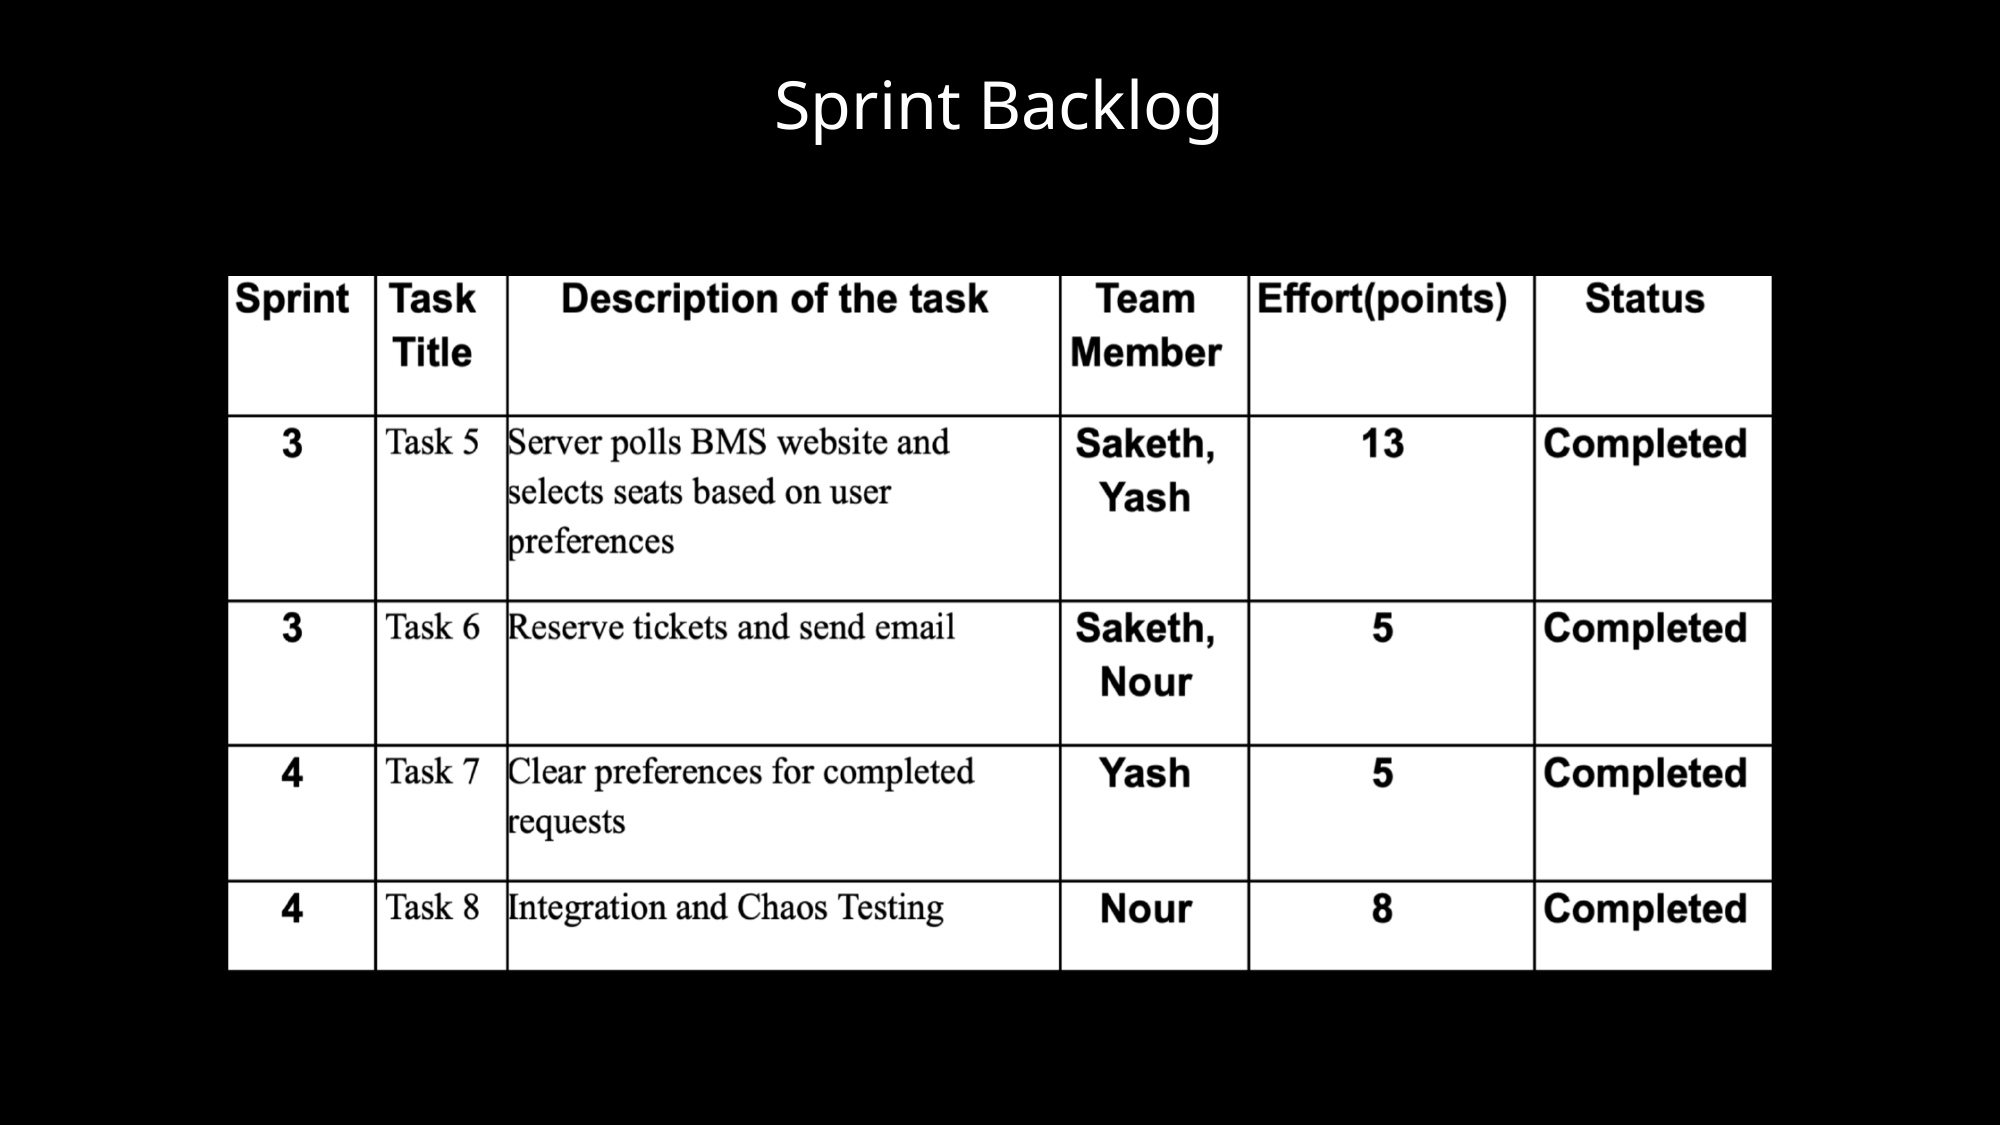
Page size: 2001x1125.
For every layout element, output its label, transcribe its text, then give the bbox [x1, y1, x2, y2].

text_box Sprint Backlog [0, 59, 2000, 143]
picture [227, 276, 1772, 972]
